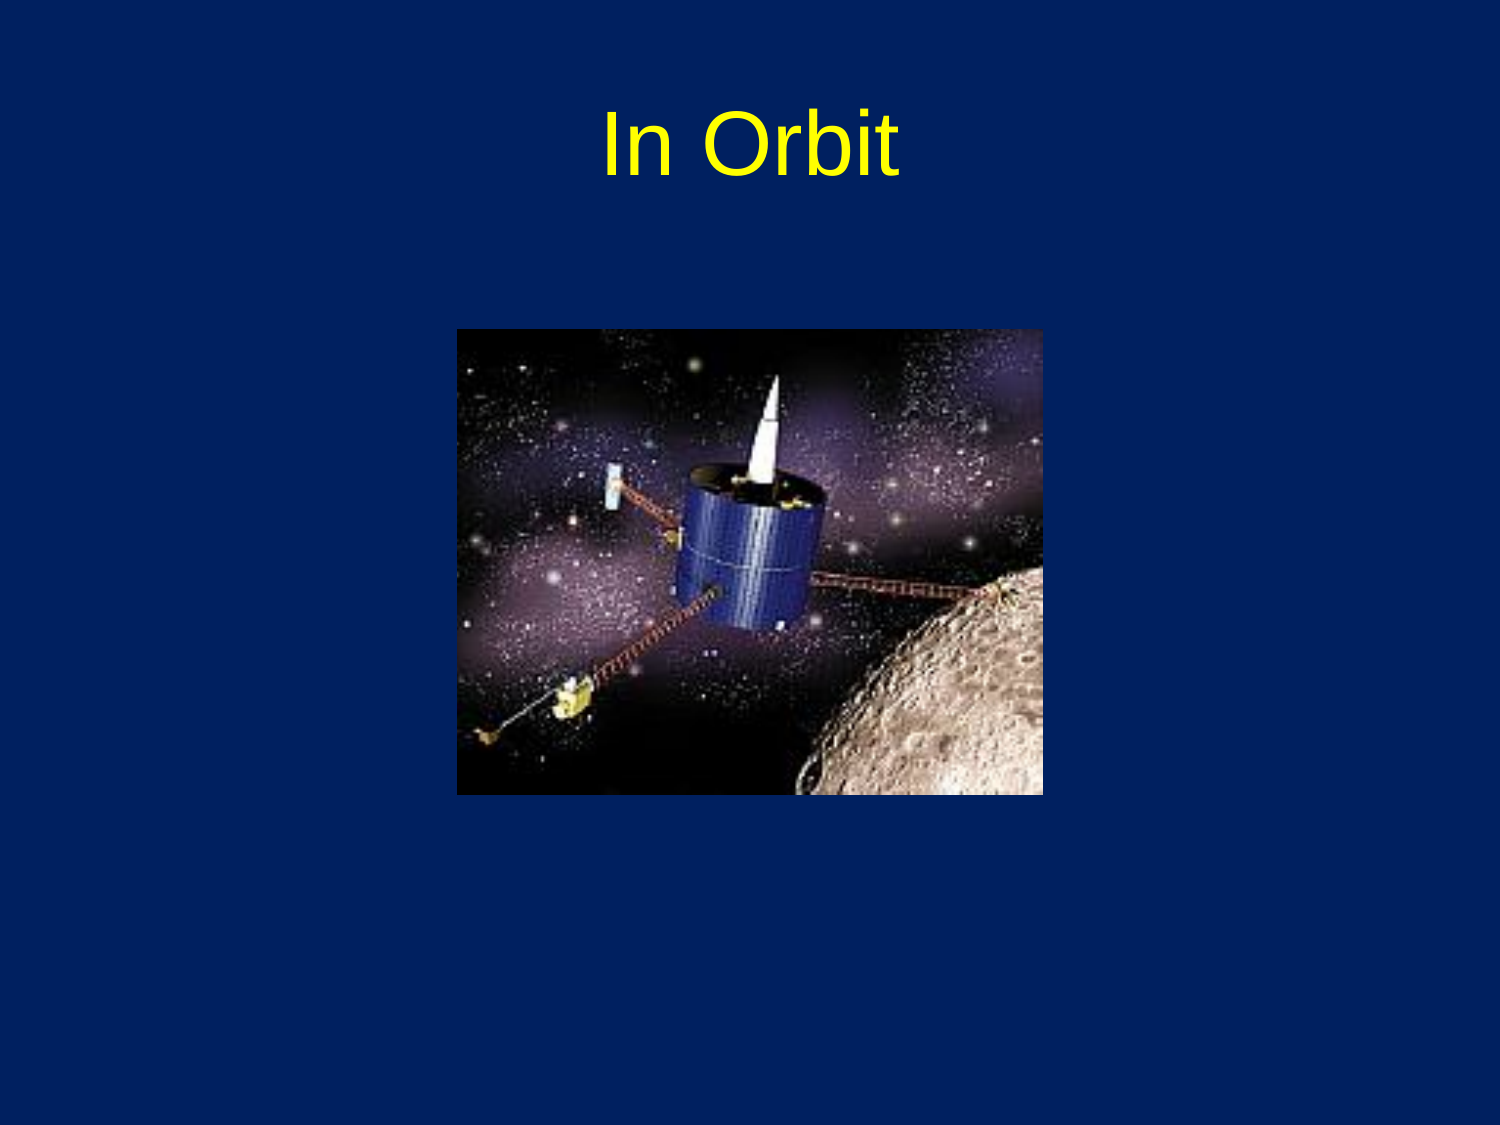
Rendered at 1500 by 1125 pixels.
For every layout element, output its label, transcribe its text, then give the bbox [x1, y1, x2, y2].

title In Orbit [75, 45, 1425, 233]
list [456, 329, 1043, 796]
